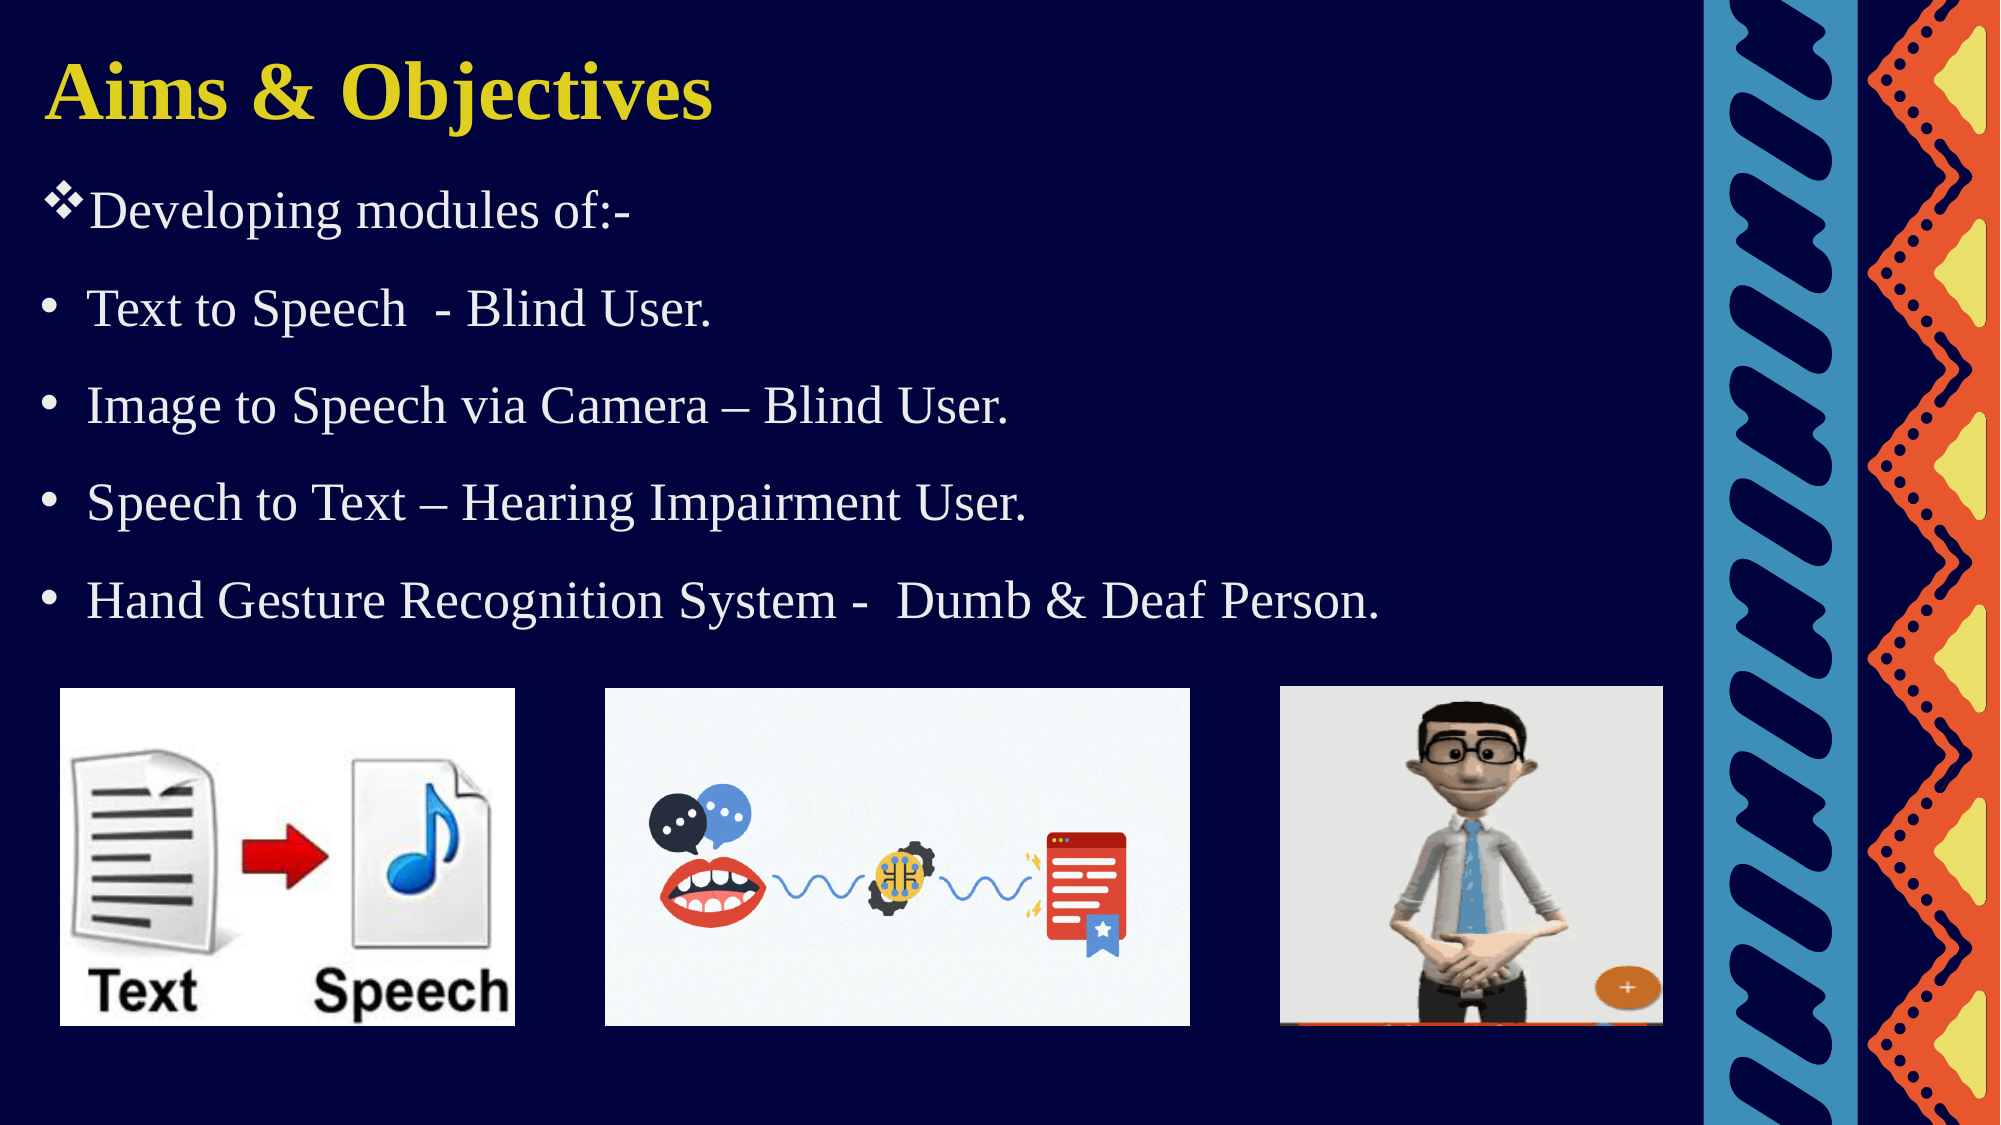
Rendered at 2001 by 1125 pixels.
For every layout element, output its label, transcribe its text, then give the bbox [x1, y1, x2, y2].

text_box Aims & Objectives [29, 28, 730, 134]
picture [60, 688, 515, 1026]
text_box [1703, 0, 2000, 1125]
picture [604, 688, 1190, 1026]
text_box Developing modules of:- Text to Speech - Blind User. Image to Speech via Camera – Blind User. Speech to Text – Hearing Impairment User. Hand Gesture Recognition System - Dumb & Deaf Person. [25, 134, 1680, 637]
picture [1280, 686, 1663, 1026]
